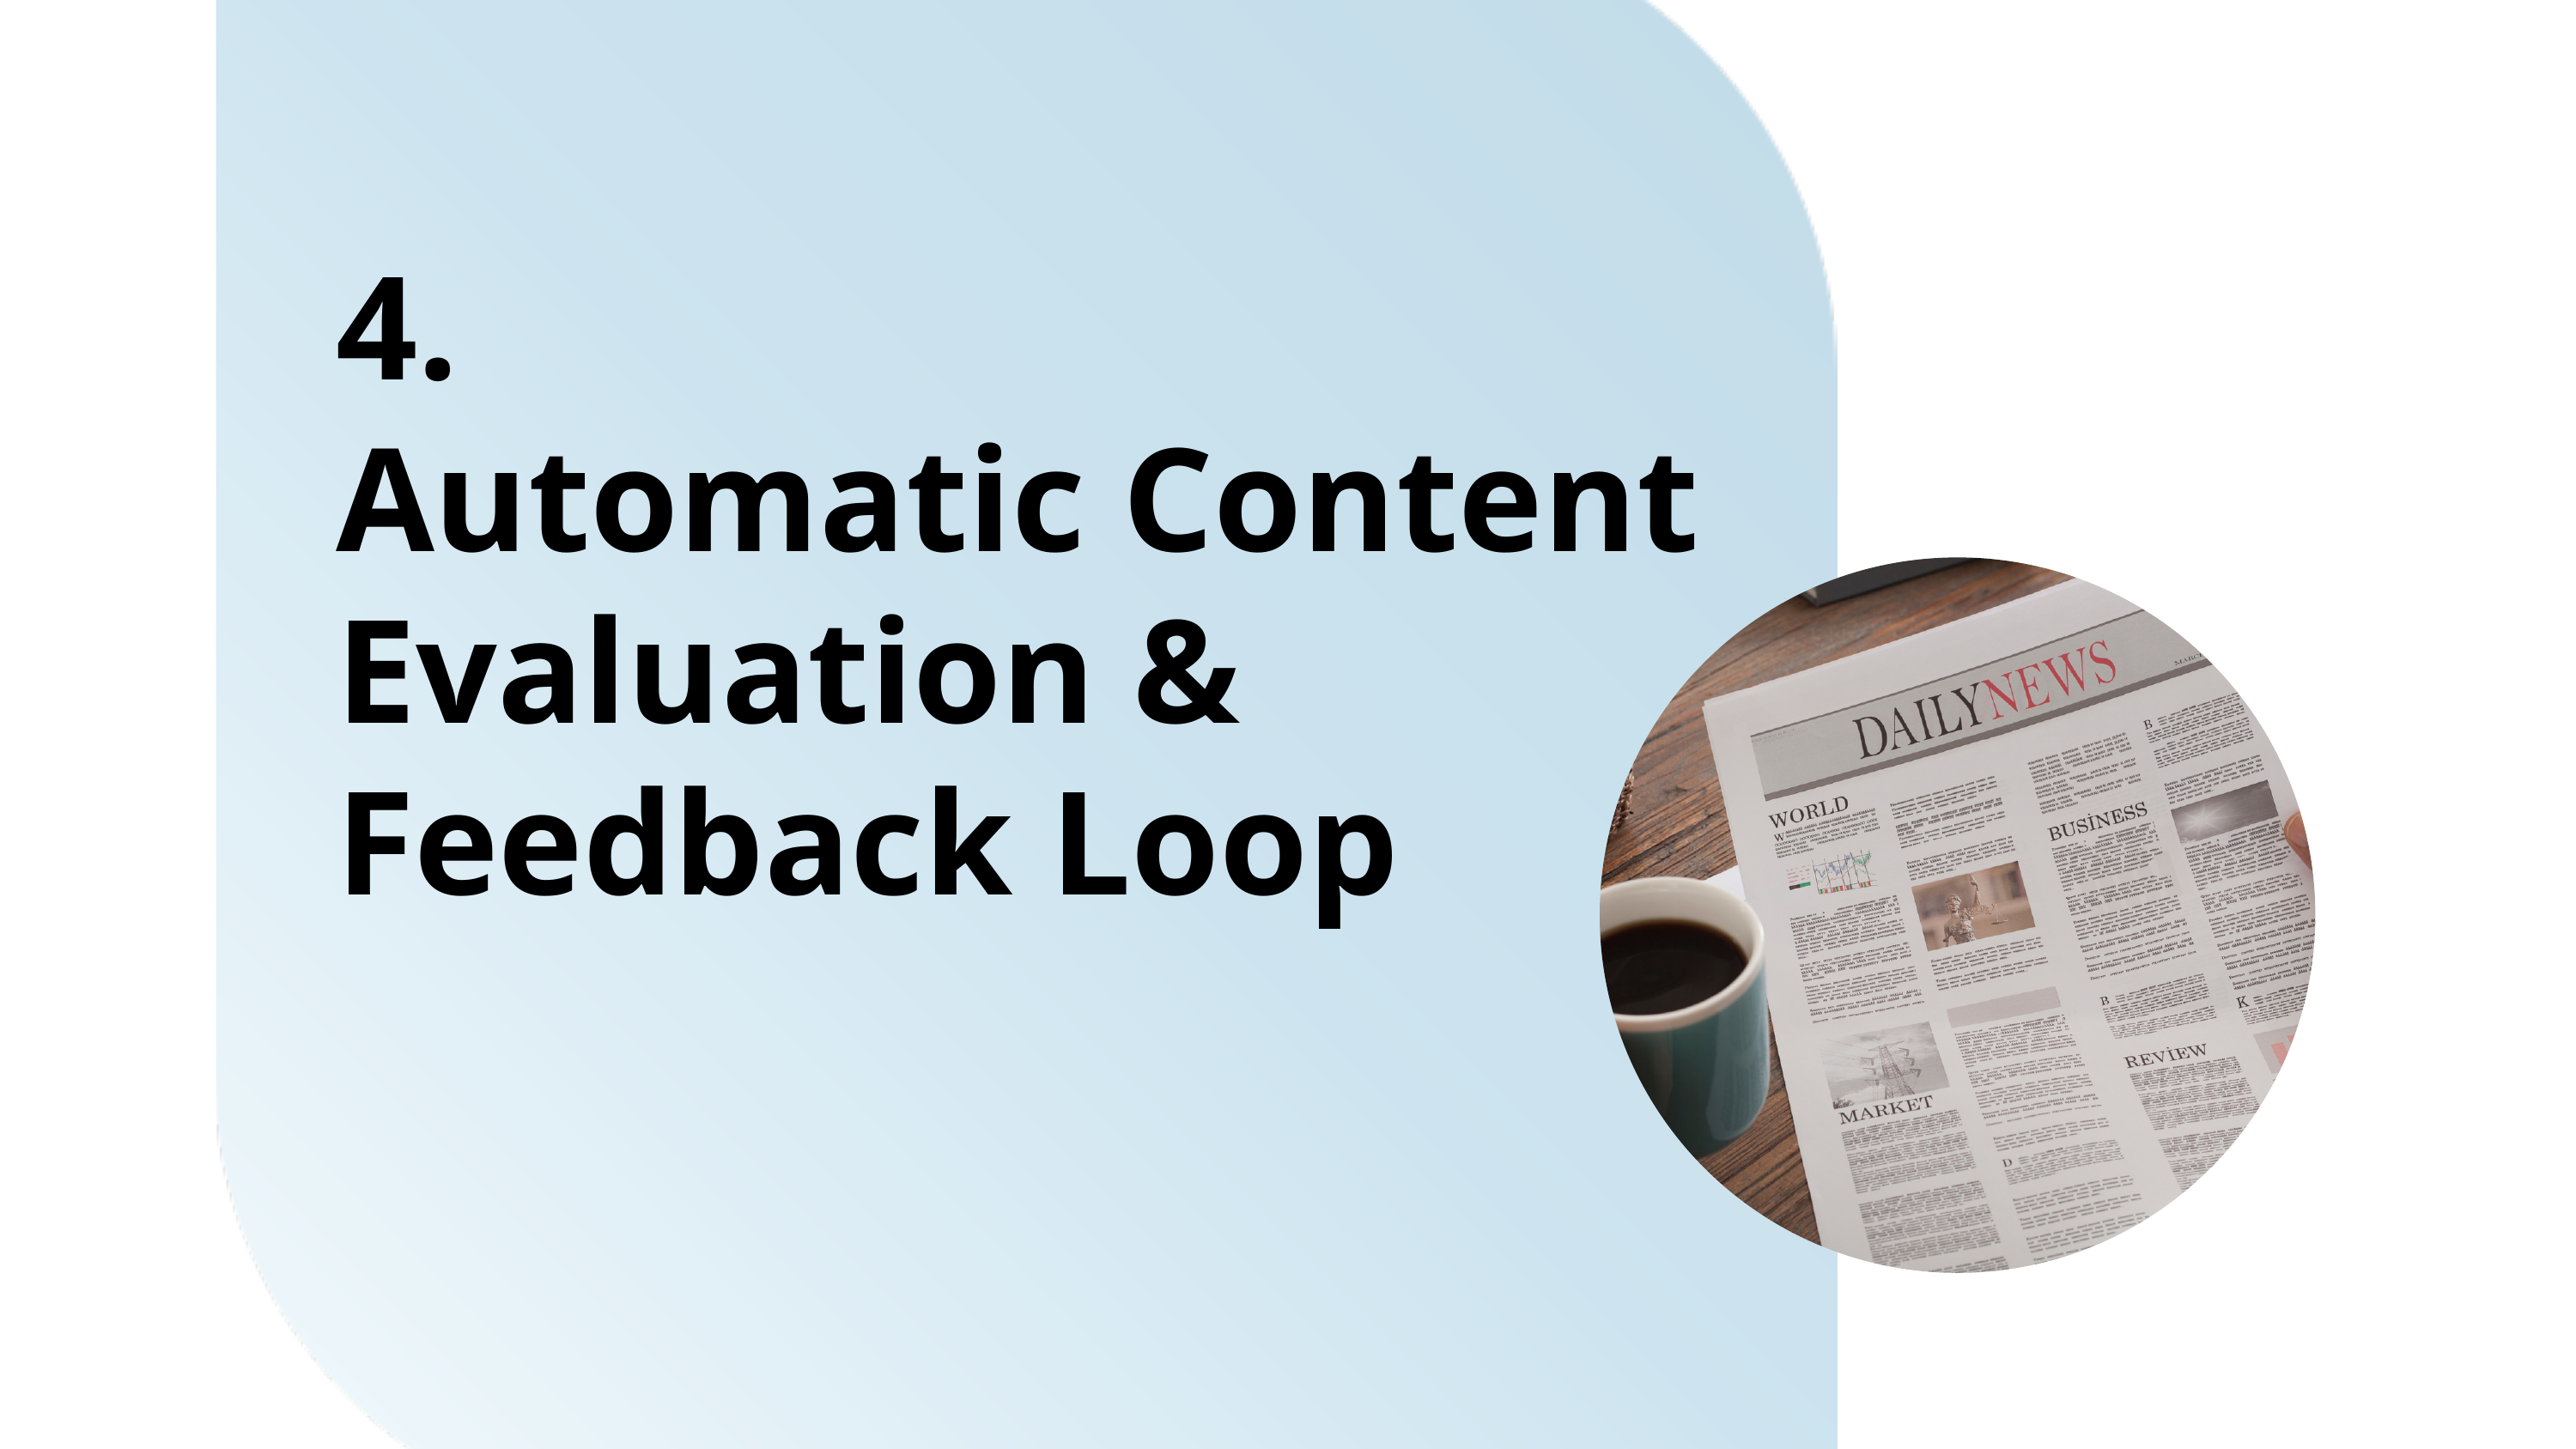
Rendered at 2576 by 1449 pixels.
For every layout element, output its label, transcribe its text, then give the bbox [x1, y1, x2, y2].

text_box [216, 0, 1838, 1449]
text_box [1599, 557, 2316, 1274]
text_box 4. Automatic Content Evaluation & Feedback Loop [336, 236, 1718, 924]
